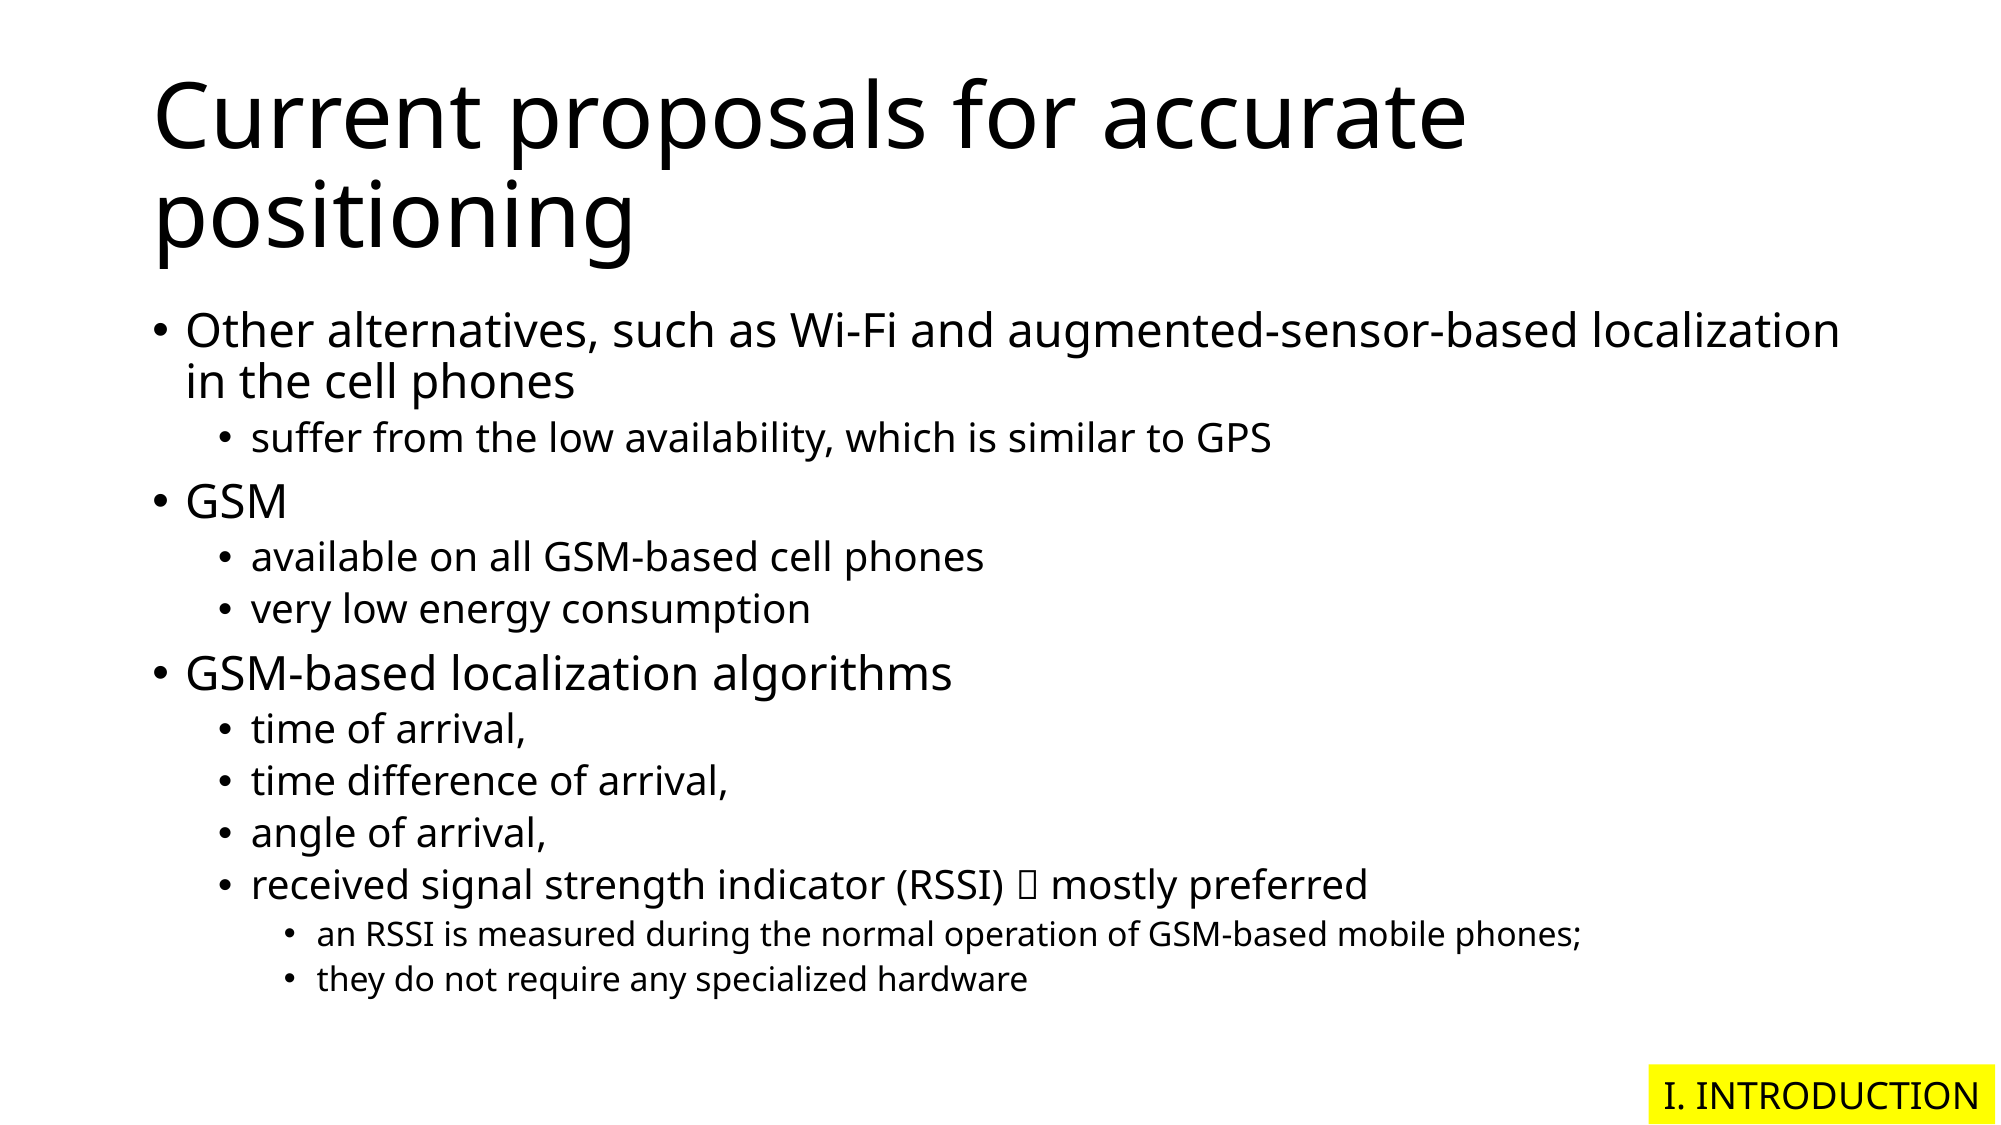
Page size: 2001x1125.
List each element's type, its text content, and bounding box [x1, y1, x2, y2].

text_box I. INTRODUCTION [1648, 1064, 1996, 1125]
title Current proposals for accurate positioning [137, 59, 1863, 278]
list Other alternatives, such as Wi-Fi and augmented-sensor-based localization in the cell phones suffer from the low availability, which is similar to GPS GSM available on all GSM-based cell phones very low energy consumption GSM-based localization algorithms time of arrival, time difference of arrival, angle of arrival, received signal strength indicator (RSSI)  mostly preferred an RSSI is measured during the normal operation of GSM-based mobile phones; they do not require any specialized hardware [137, 299, 1863, 1014]
